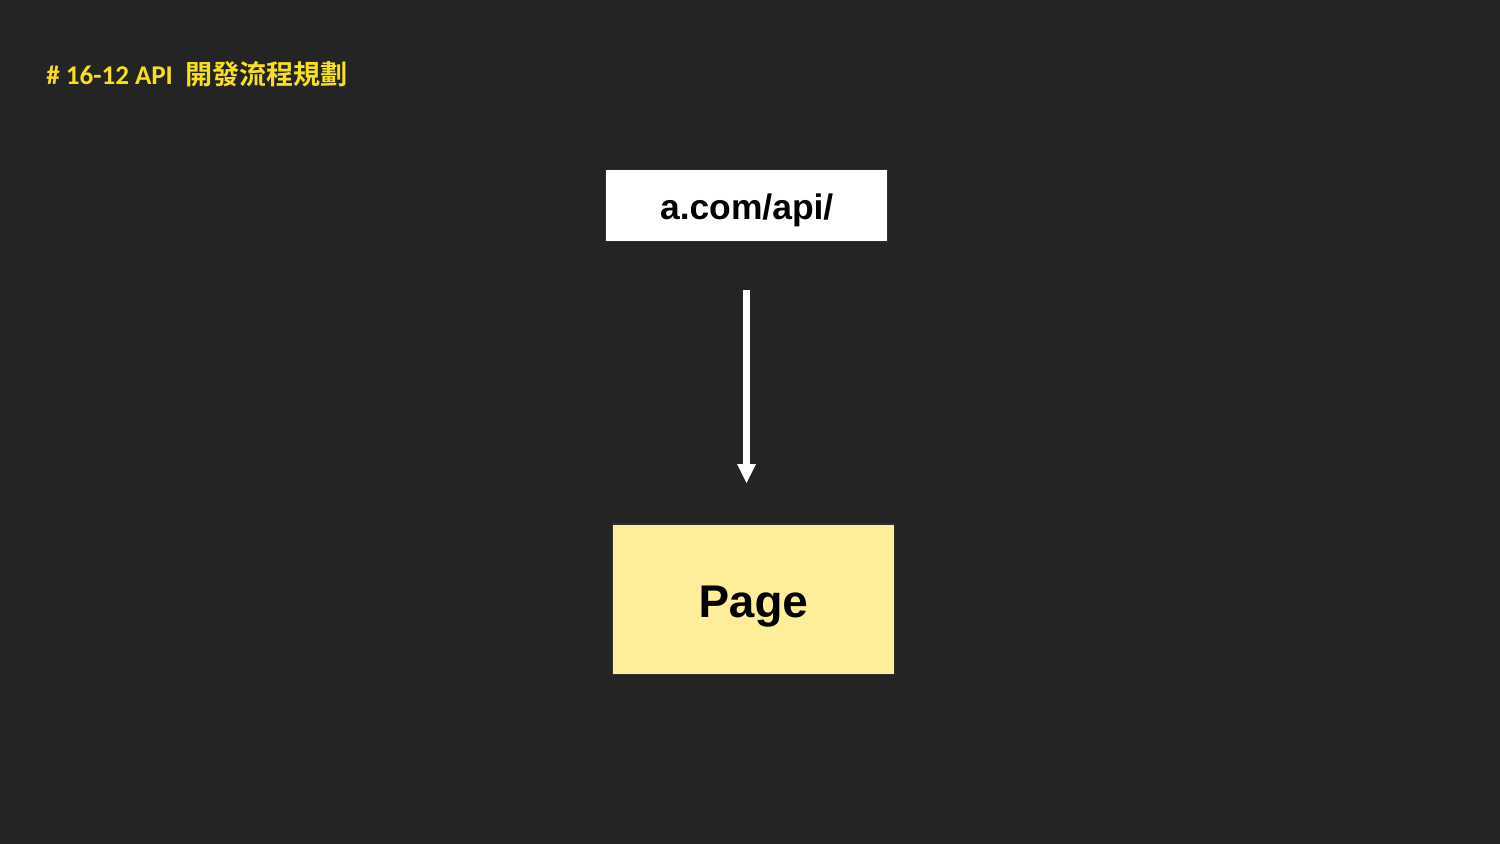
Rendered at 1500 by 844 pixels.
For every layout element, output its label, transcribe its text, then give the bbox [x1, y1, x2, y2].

text_box a.com/api/ [605, 169, 888, 242]
text_box # 16-12 API 開發流程規劃 [31, 26, 750, 105]
text_box Page [612, 524, 895, 675]
